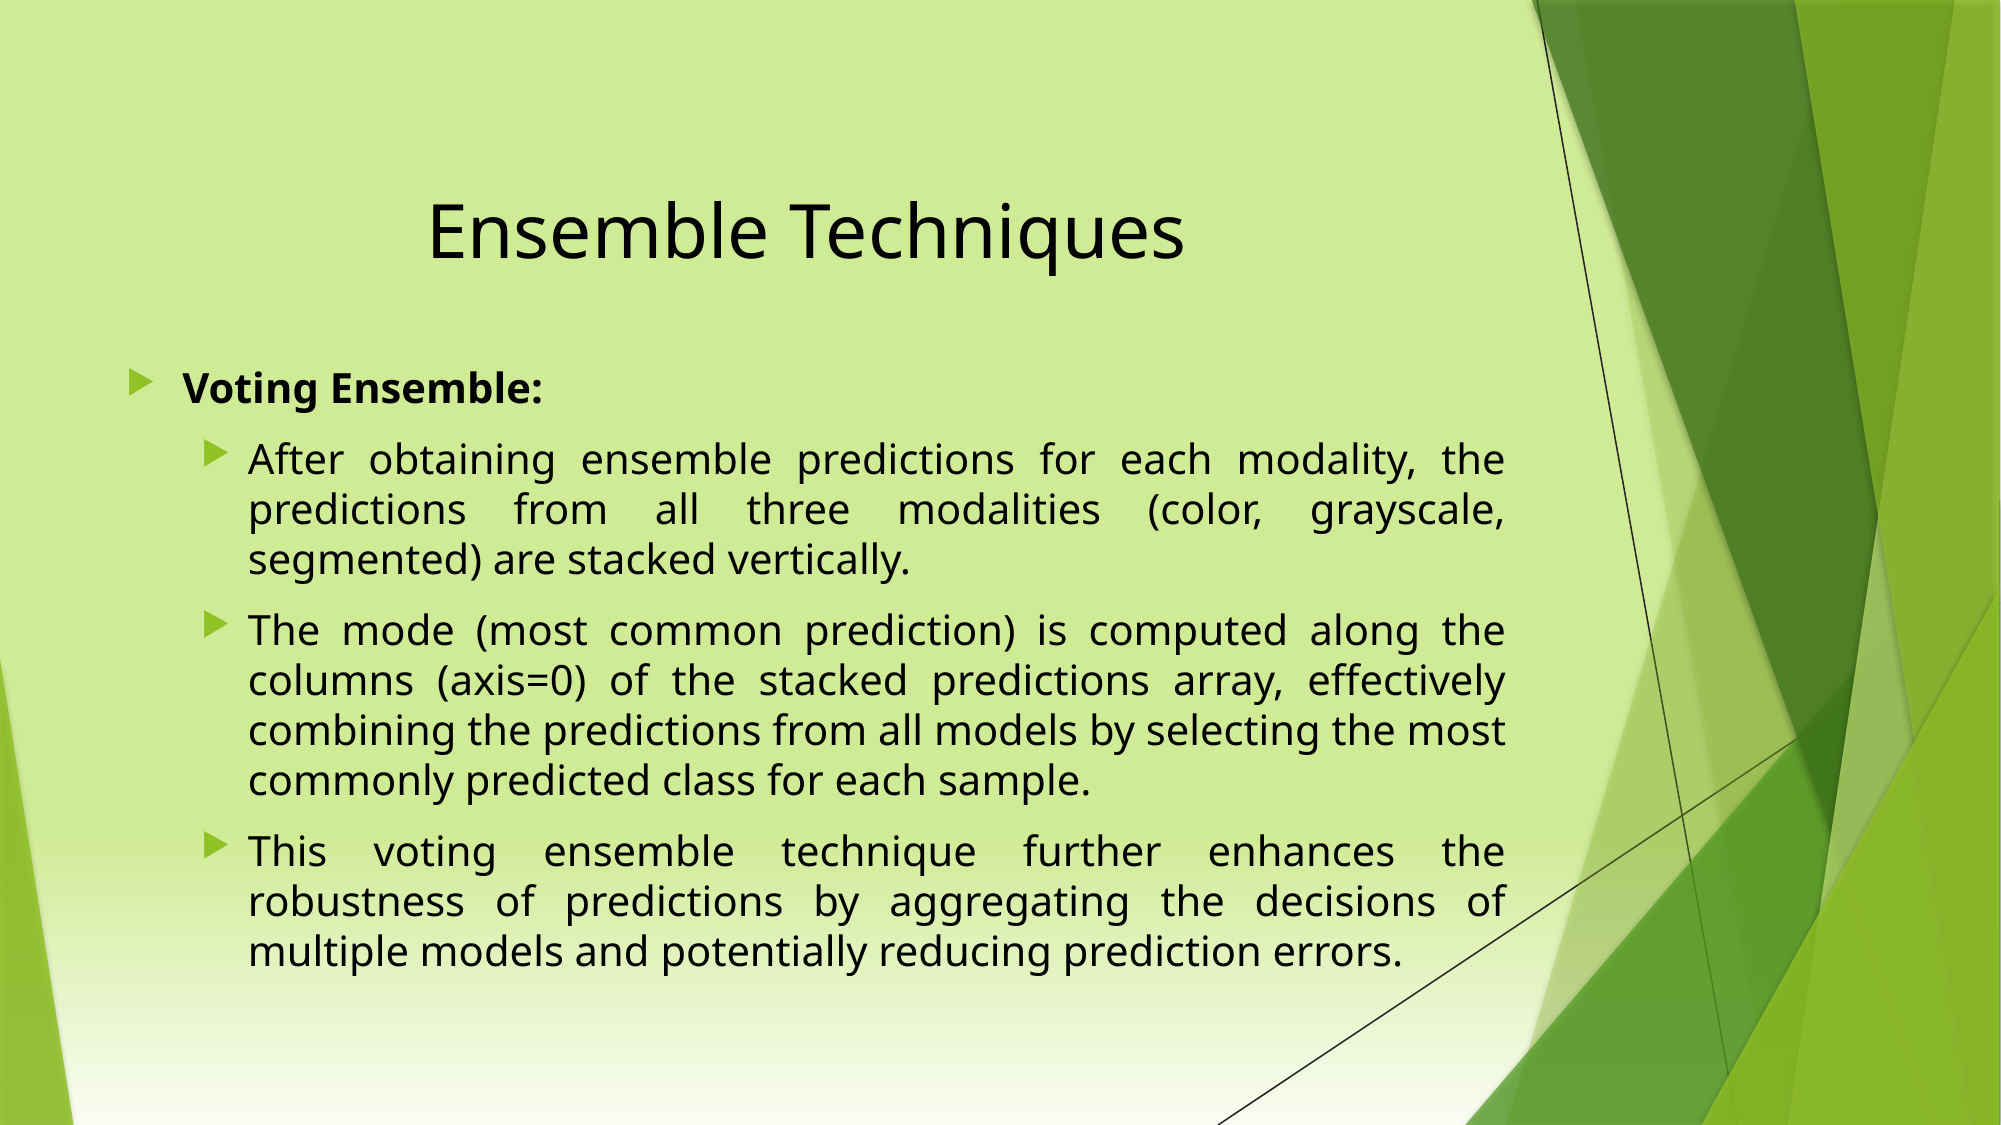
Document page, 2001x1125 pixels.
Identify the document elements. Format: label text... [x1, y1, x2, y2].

list Voting Ensemble: After obtaining ensemble predictions for each modality, the predictions from all three modalities (color, grayscale, segmented) are stacked vertically. The mode (most common prediction) is computed along the columns (axis=0) of the stacked predictions array, effectively combining the predictions from all models by selecting the most commonly predicted class for each sample. This voting ensemble technique further enhances the robustness of predictions by aggregating the decisions of multiple models and potentially reducing prediction errors. [111, 354, 1522, 992]
title Ensemble Techniques [111, 176, 1522, 317]
